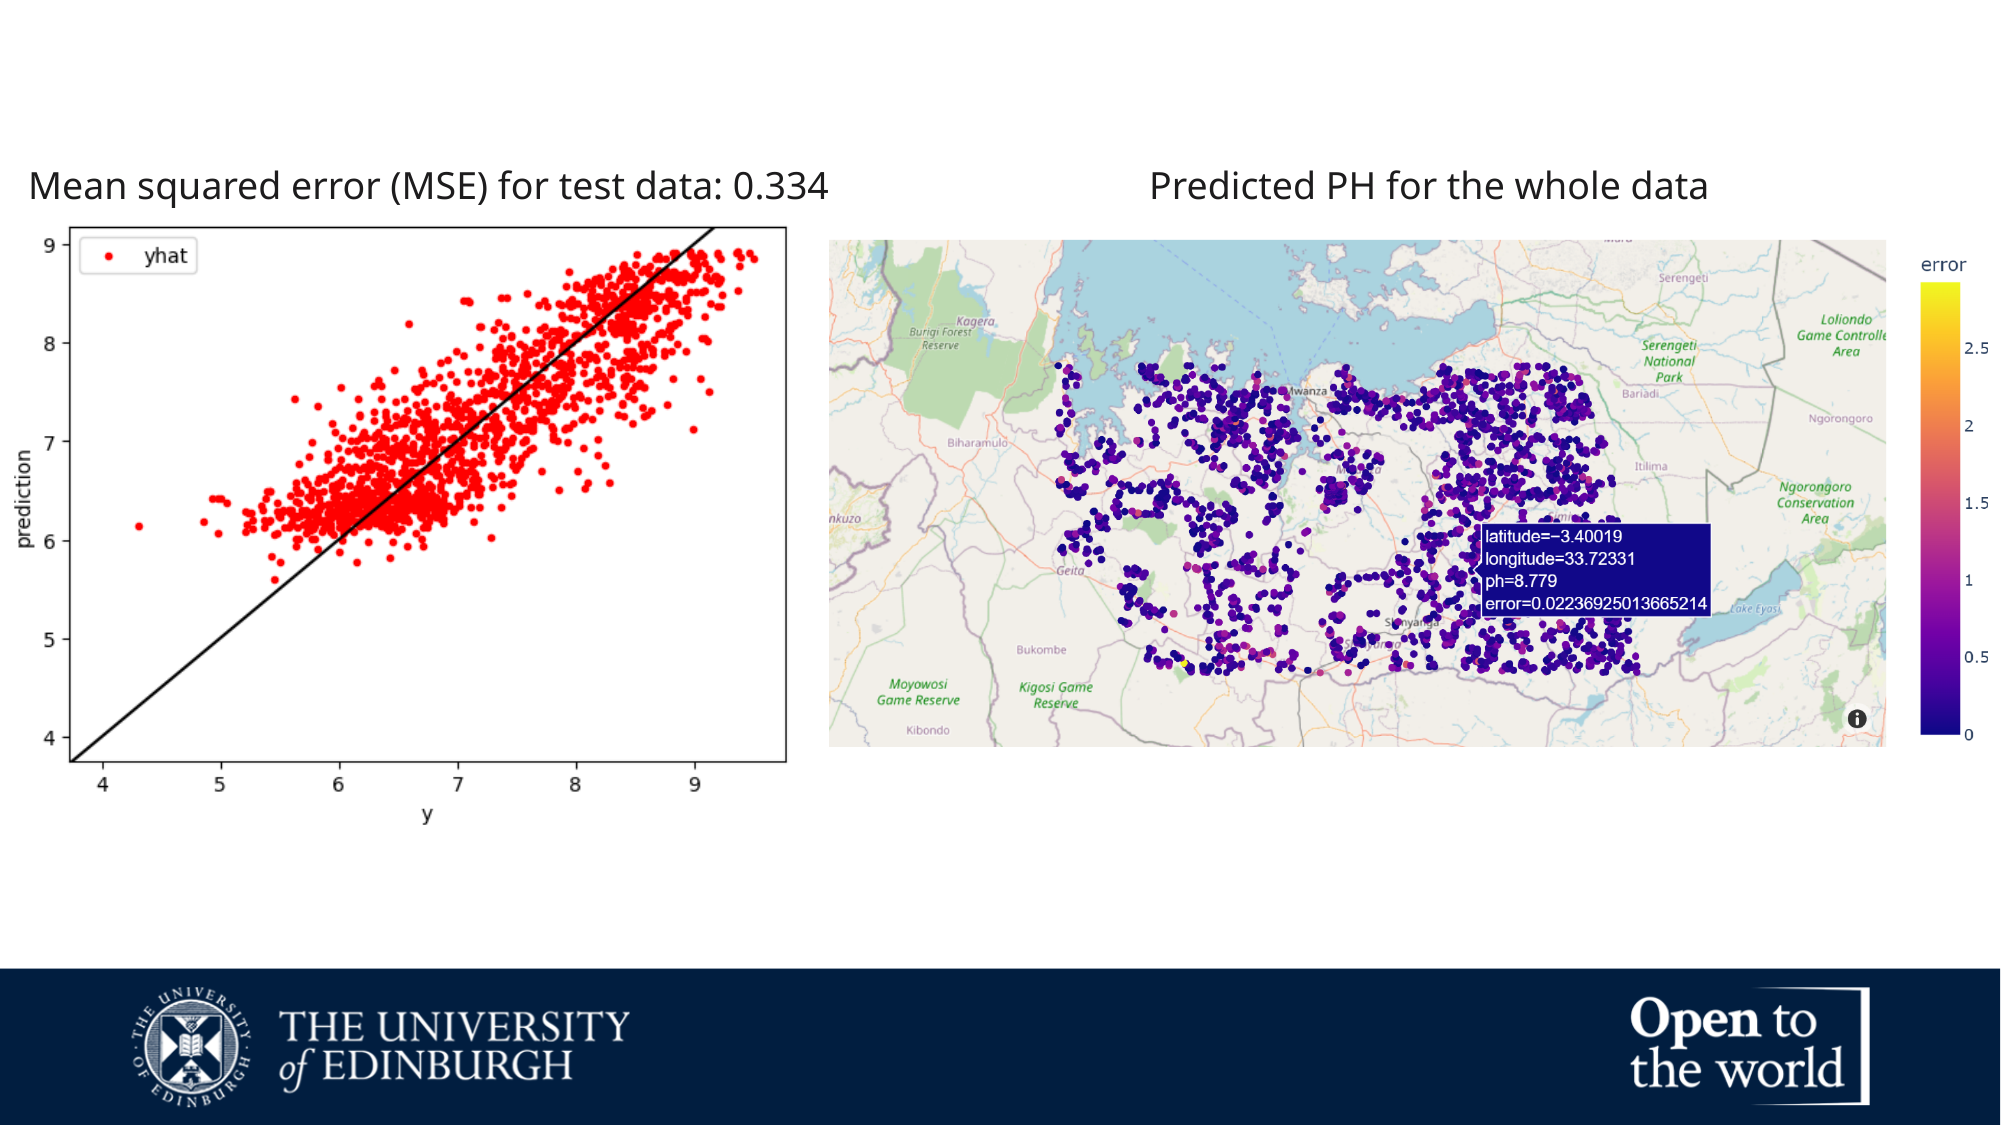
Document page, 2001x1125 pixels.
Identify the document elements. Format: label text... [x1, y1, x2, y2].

text_box Predicted PH for the whole data [1134, 154, 1725, 215]
picture [0, 0, 2001, 1125]
text_box Mean squared error (MSE) for test data: 0.334 [13, 154, 845, 215]
